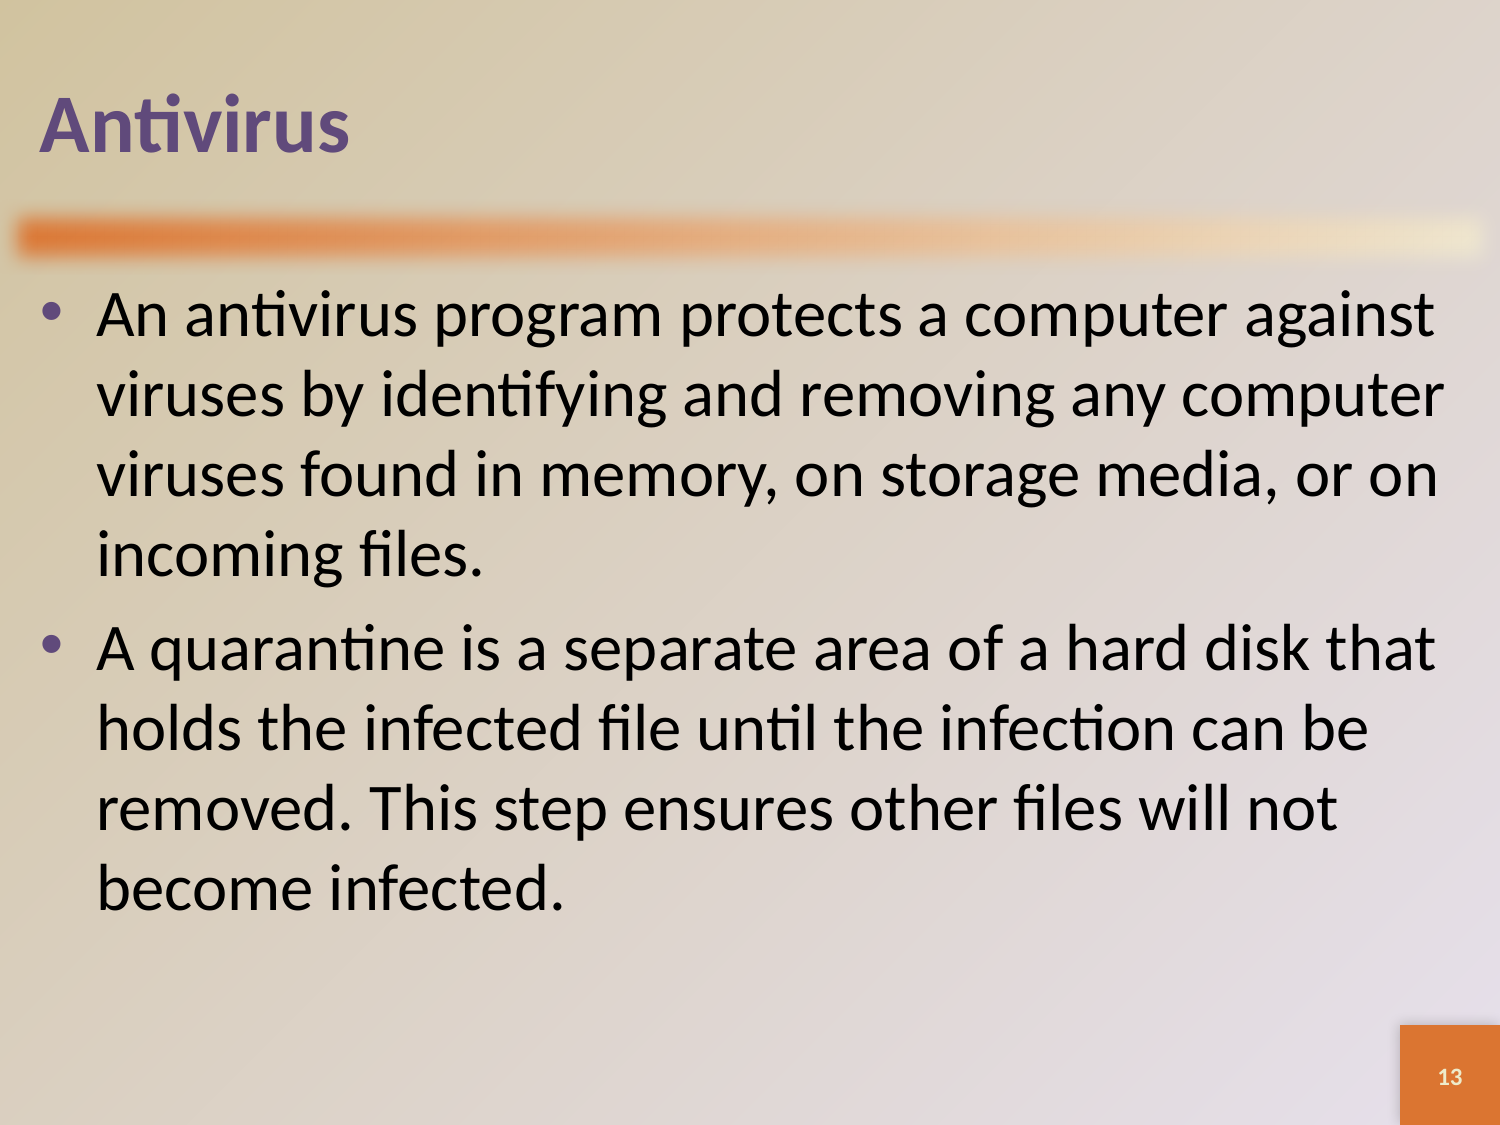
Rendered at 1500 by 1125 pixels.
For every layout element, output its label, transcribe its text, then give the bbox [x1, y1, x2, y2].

list An antivirus program protects a computer against viruses by identifying and removing any computer viruses found in memory, on storage media, or on incoming files. A quarantine is a separate area of a hard disk that holds the infected file until the infection can be removed. This step ensures other files will not become infected. [24, 262, 1475, 1025]
slide_number 13 [1400, 1025, 1500, 1125]
title Antivirus [24, 24, 1475, 213]
